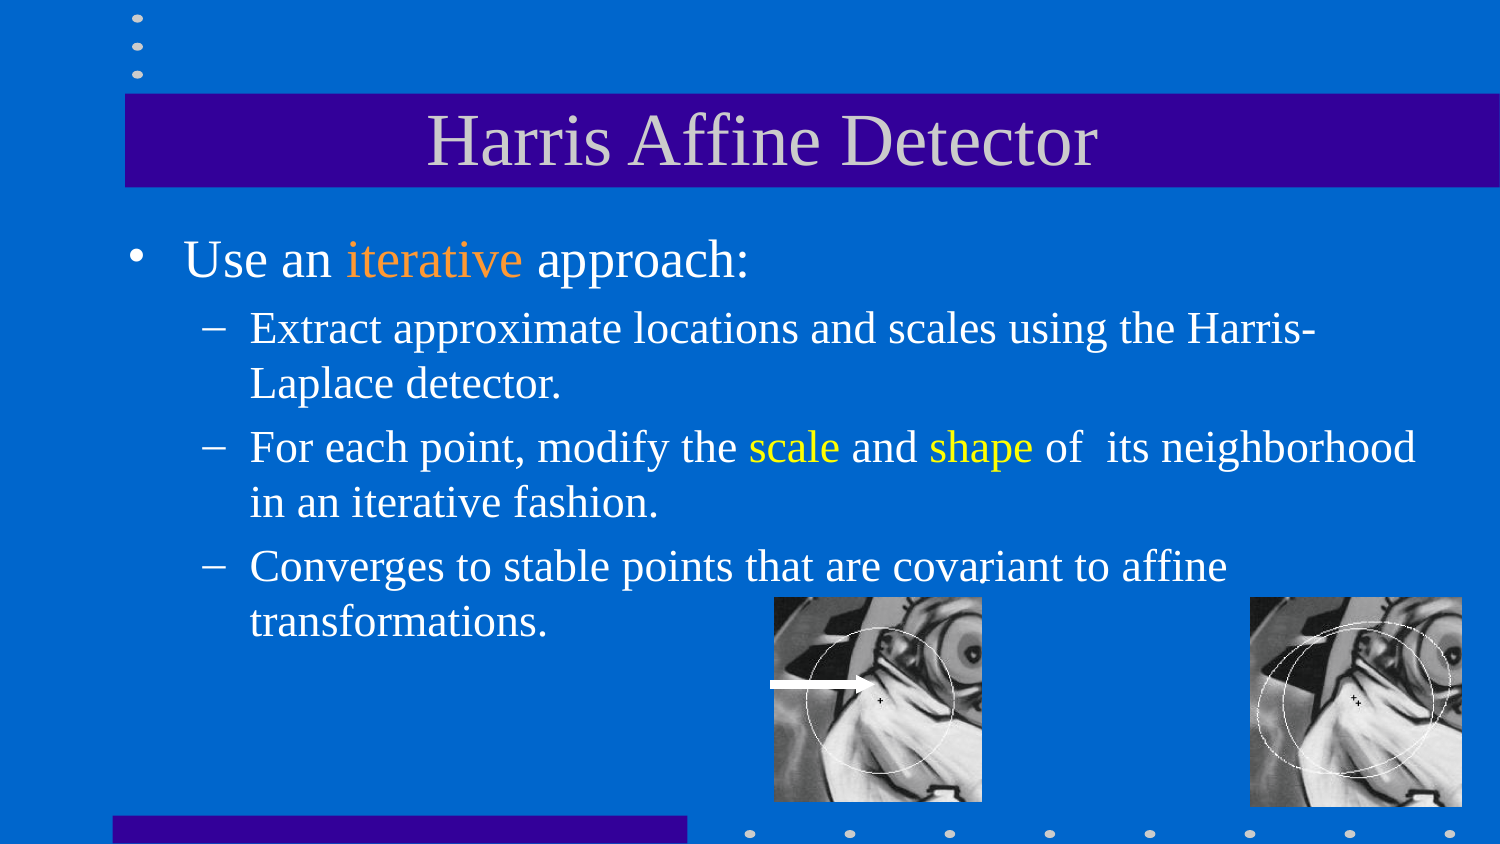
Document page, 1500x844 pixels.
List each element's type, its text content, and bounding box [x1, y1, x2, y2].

picture [774, 597, 982, 802]
title Harris Affine Detector [125, 65, 1400, 207]
text_box . [962, 534, 1425, 584]
picture [1249, 597, 1462, 807]
list Use an iterative approach: Extract approximate locations and scales using the Harris-Laplace detector. For each point, modify the scale and shape of its neighborhood in an iterative fashion. Converges to stable points that are covariant to affine transformations. [112, 215, 1450, 563]
